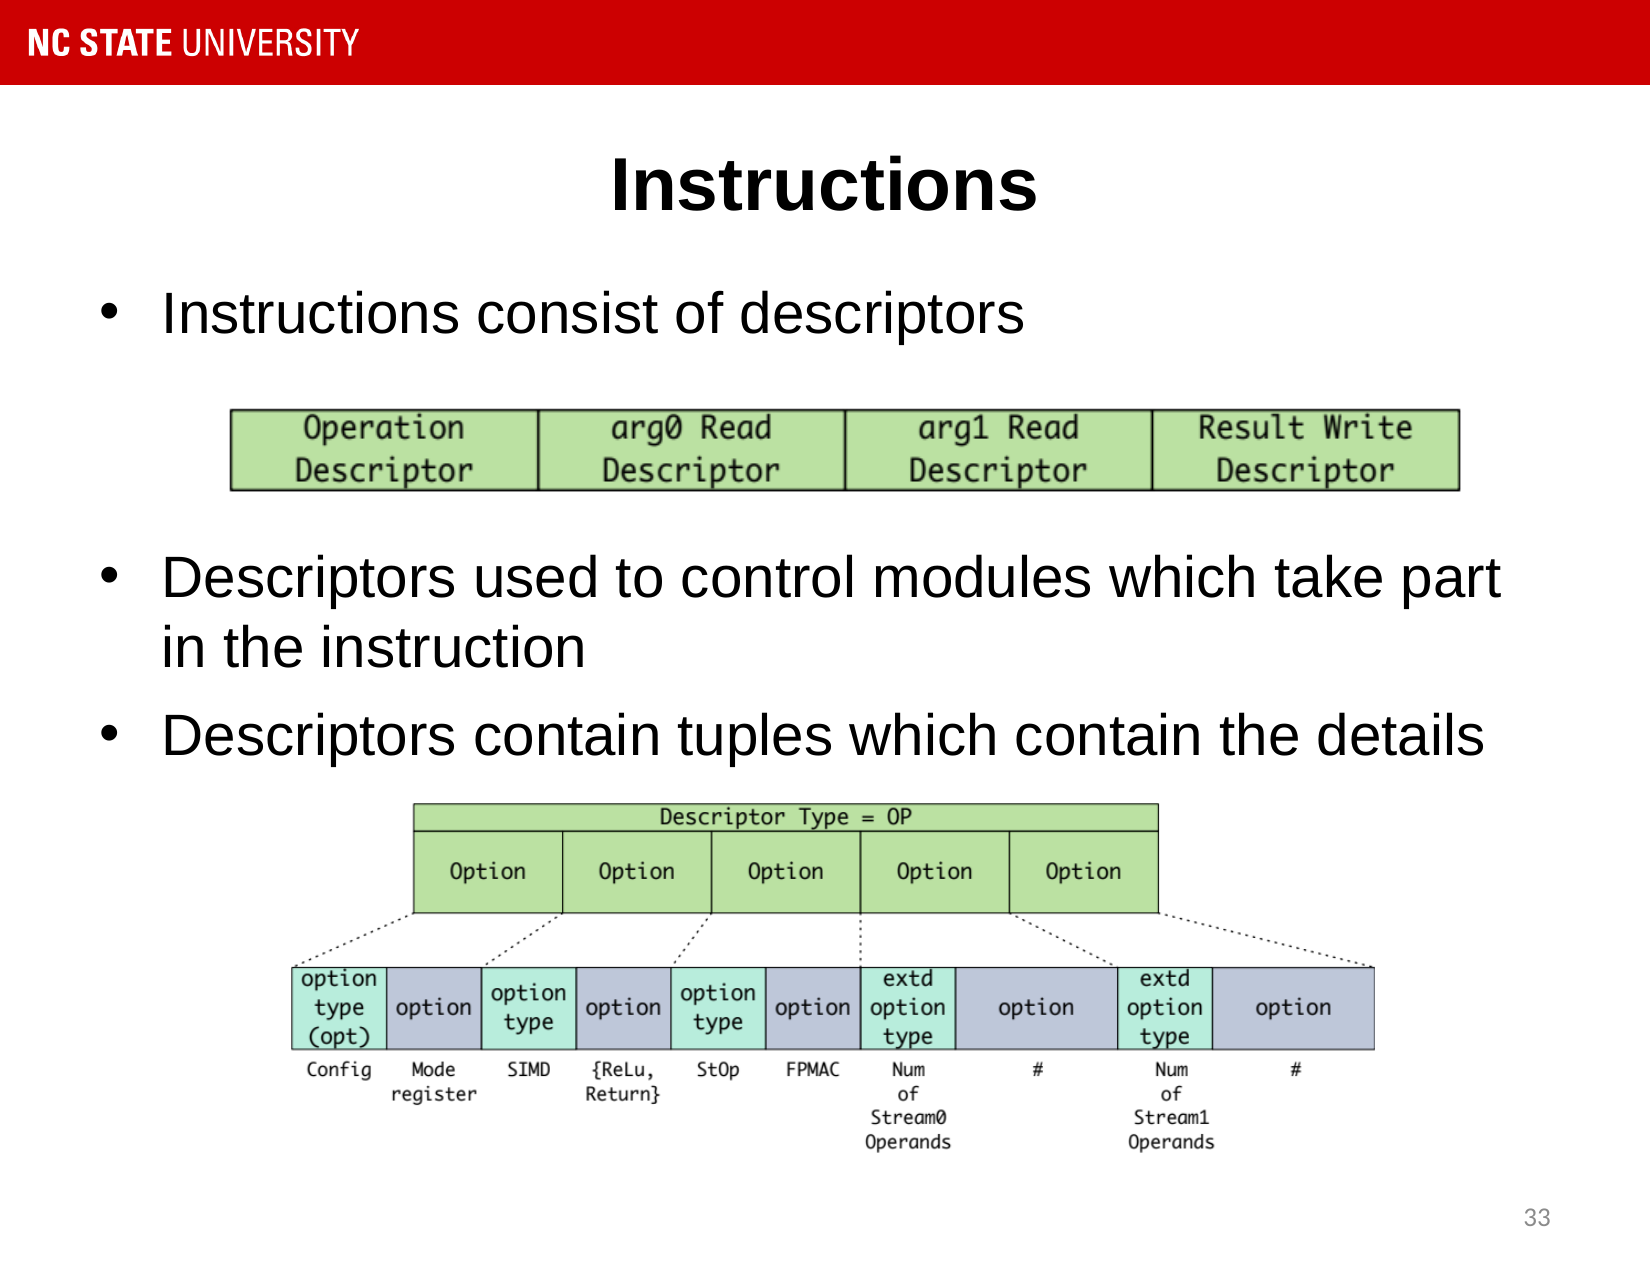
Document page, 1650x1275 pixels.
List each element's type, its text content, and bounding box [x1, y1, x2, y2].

picture [227, 405, 1461, 492]
slide_number 33 [1182, 1181, 1568, 1250]
title Instructions [82, 80, 1568, 280]
list Instructions consist of descriptors Descriptors used to control modules which take part in the instruction Descriptors contain tuples which contain the details [82, 280, 1568, 555]
picture [0, 0, 1650, 85]
picture [289, 801, 1376, 1162]
